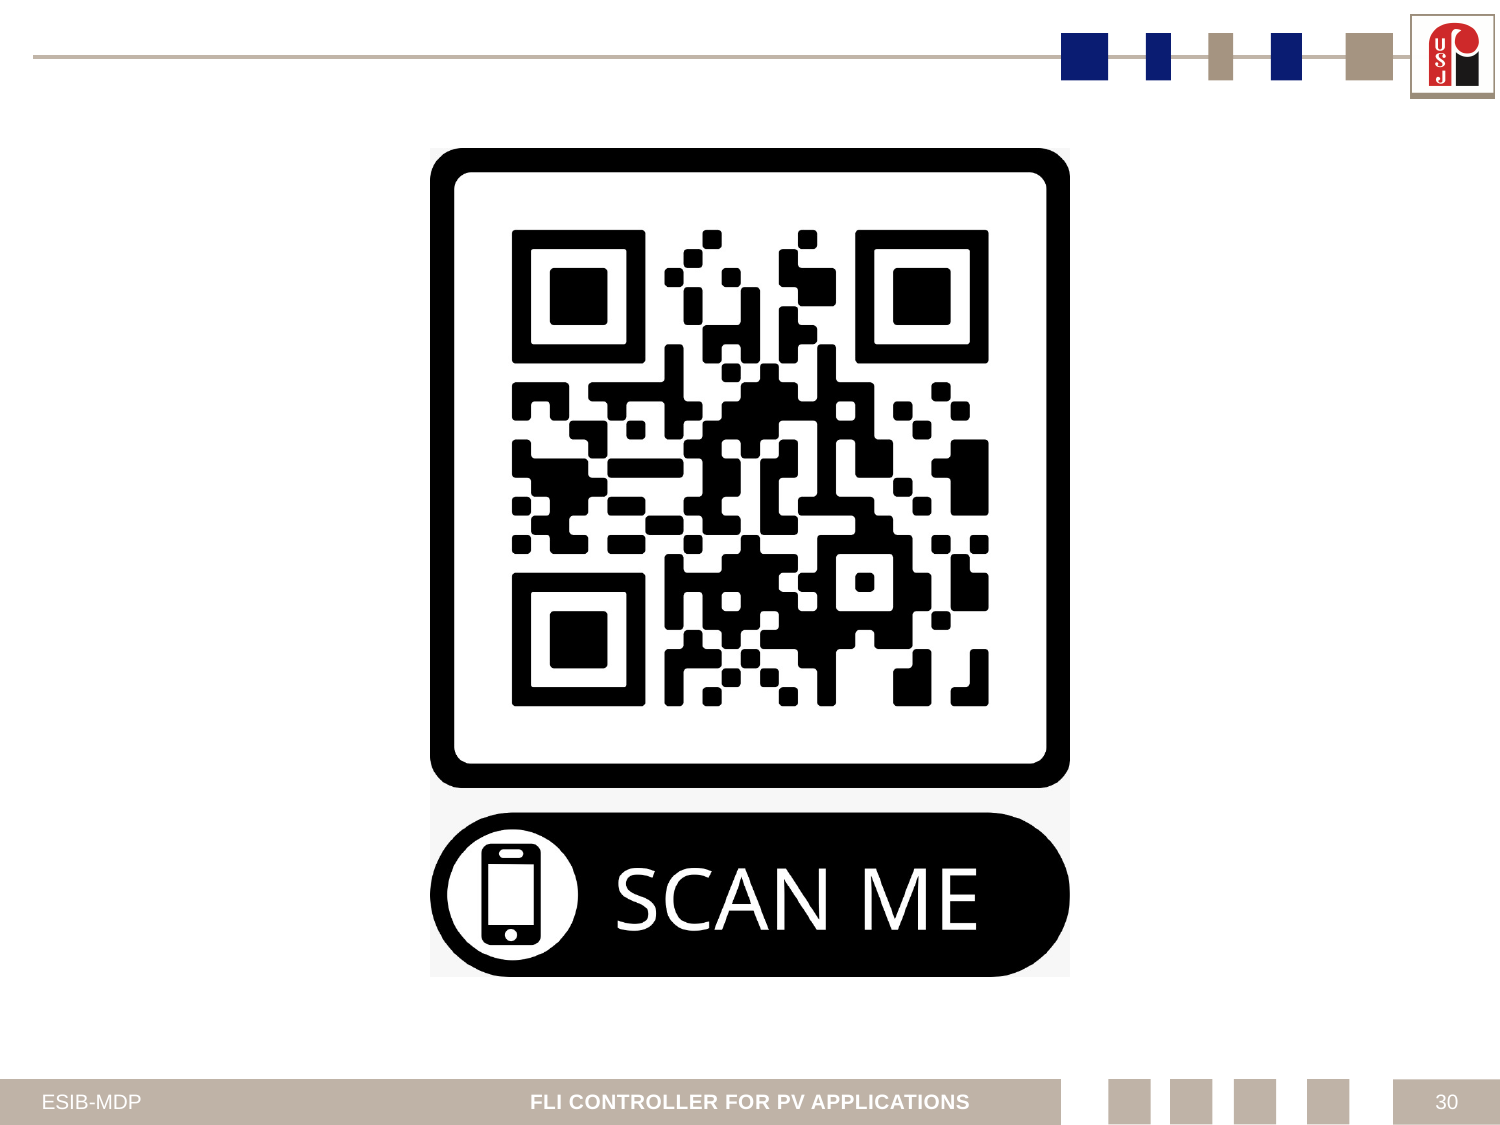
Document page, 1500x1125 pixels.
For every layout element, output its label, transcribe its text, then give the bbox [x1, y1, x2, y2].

text_box FLI CONTROLLER FOR PV APPLICATIONS [280, 1081, 1220, 1125]
text_box 30 [1297, 1081, 1474, 1125]
picture [1410, 14, 1495, 99]
text_box ESIB-MDP [26, 1081, 203, 1125]
picture [430, 148, 1070, 977]
